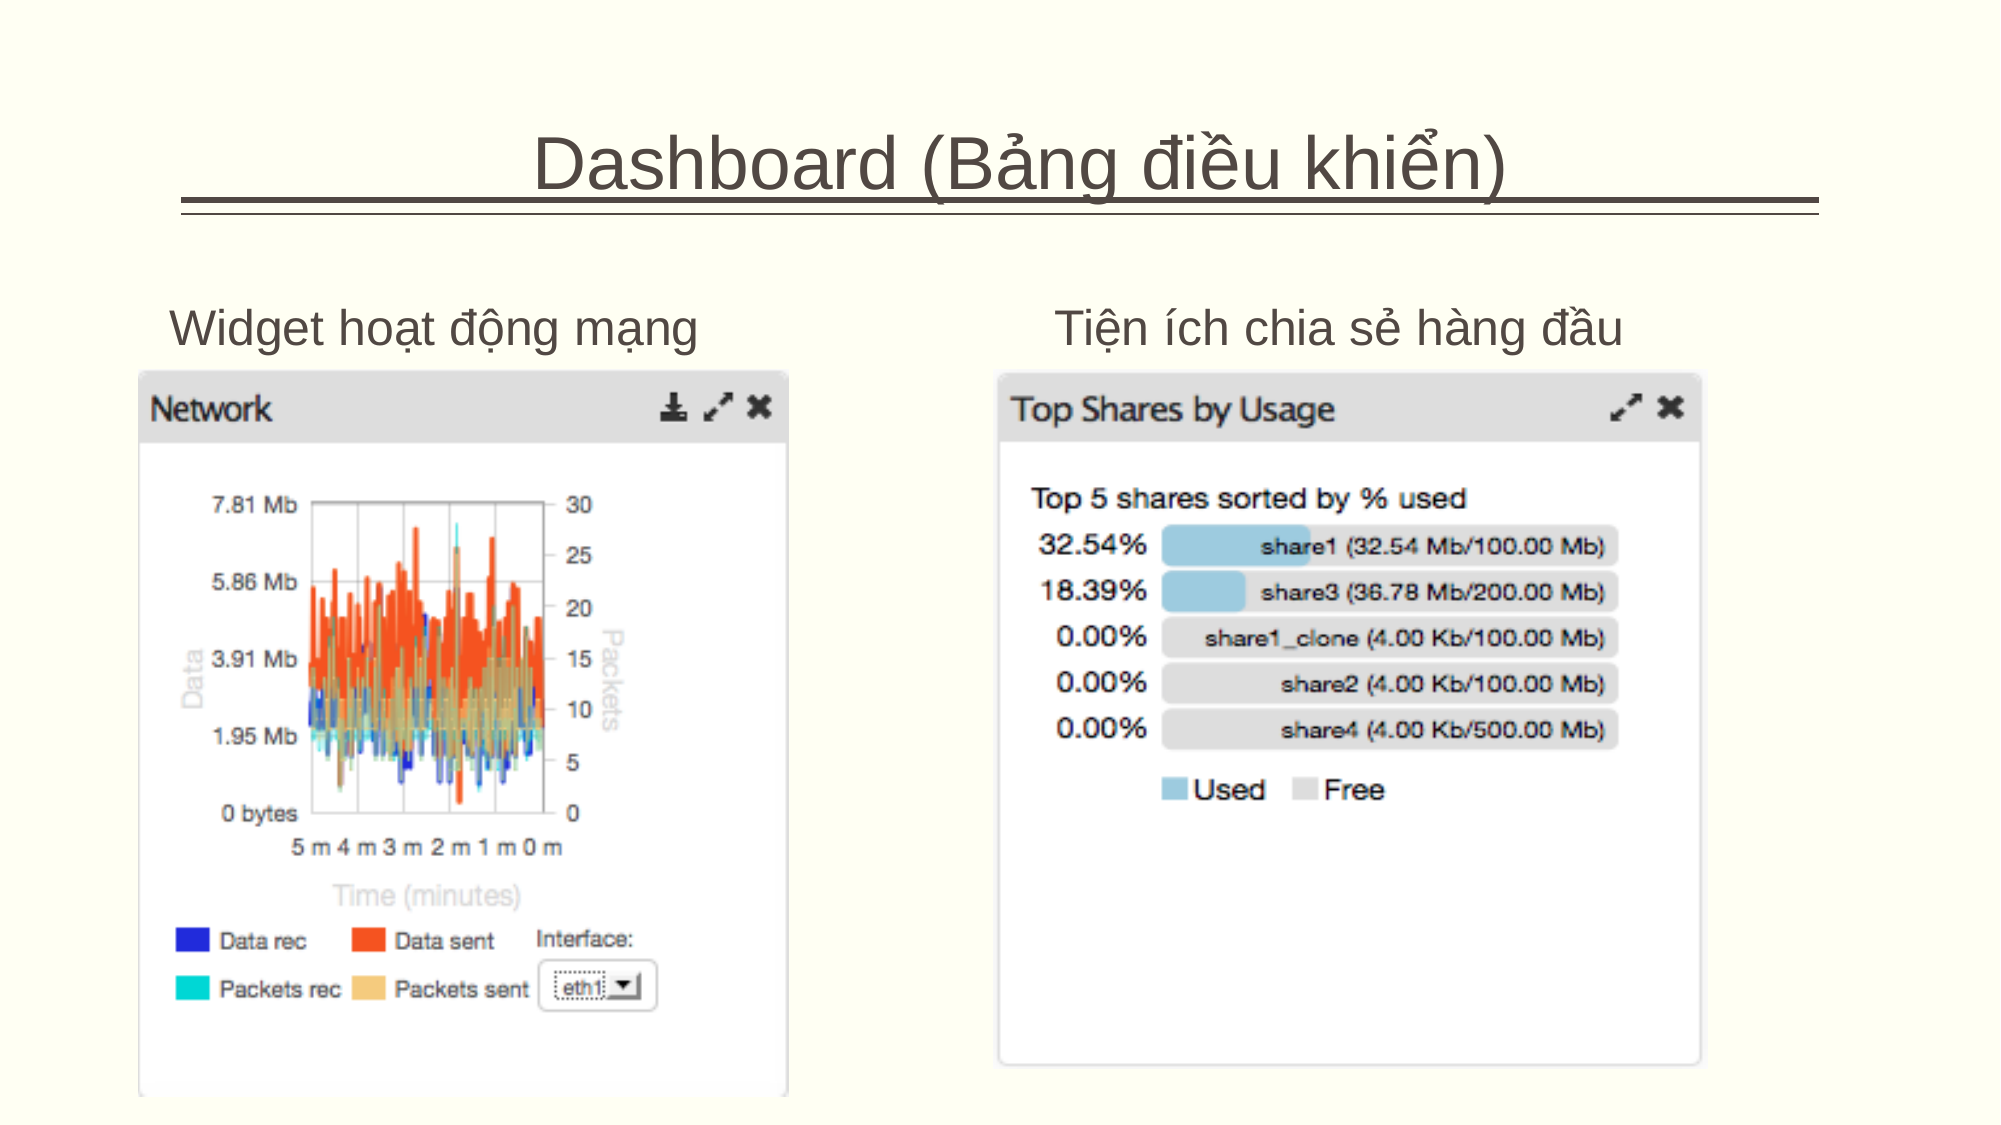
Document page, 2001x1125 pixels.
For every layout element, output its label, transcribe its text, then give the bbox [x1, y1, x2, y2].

text_box Dashboard (Bảng điều khiển) [202, 33, 1840, 214]
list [993, 369, 1708, 1069]
text_box Tiện ích chia sẻ hàng đầu [1039, 288, 1736, 363]
text_box Widget hoạt động mạng [154, 288, 897, 363]
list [138, 369, 789, 1097]
